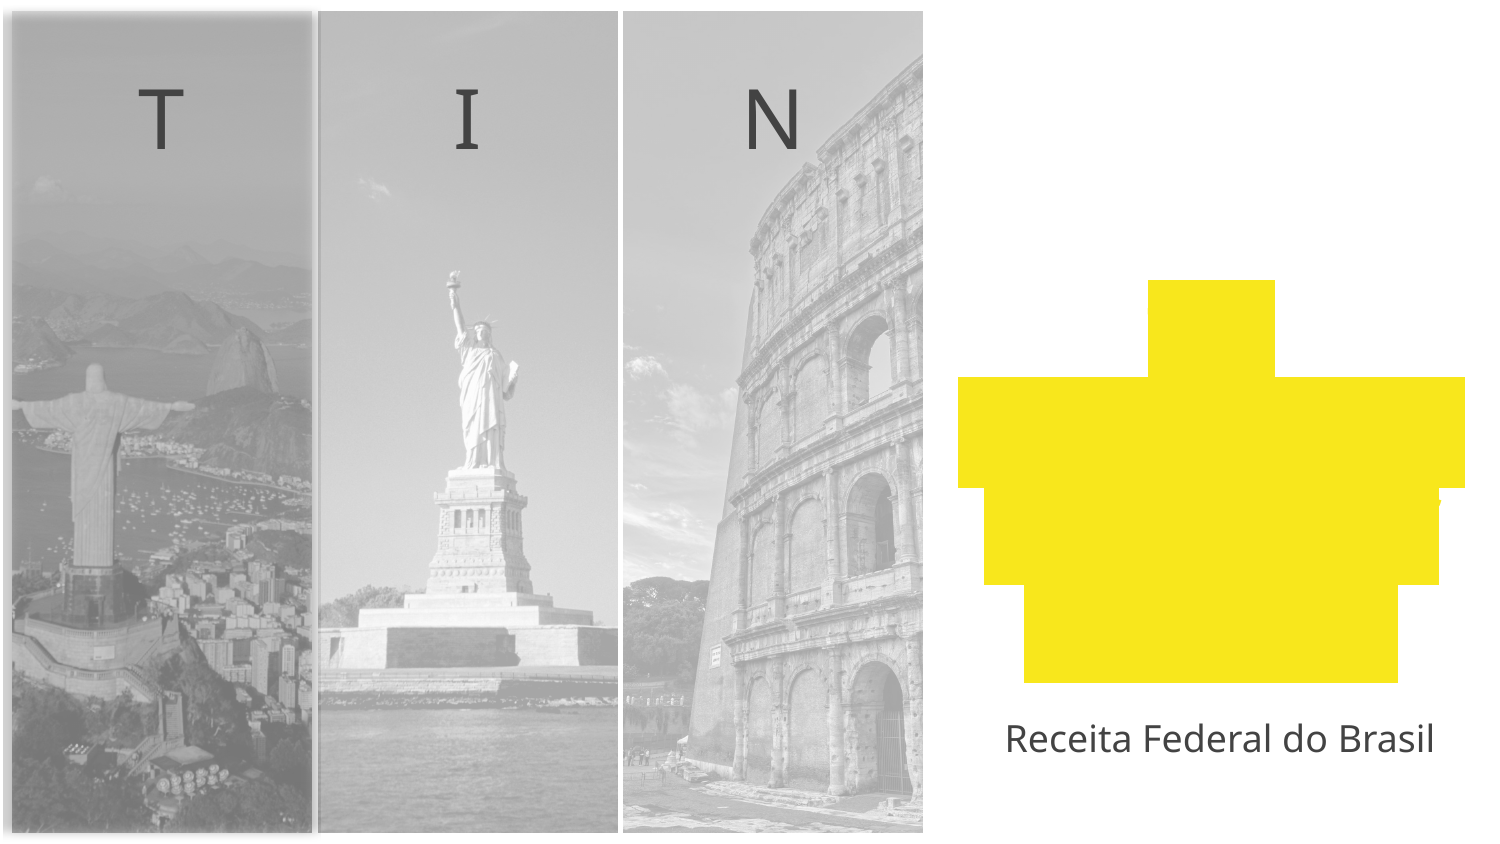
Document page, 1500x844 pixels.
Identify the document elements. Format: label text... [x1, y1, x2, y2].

picture [12, 11, 312, 833]
title Tax Identification Numbers of the World [939, 275, 1483, 691]
subtitle Receita Federal do Brasil [957, 692, 1483, 771]
picture [317, 11, 618, 833]
picture [623, 11, 923, 833]
